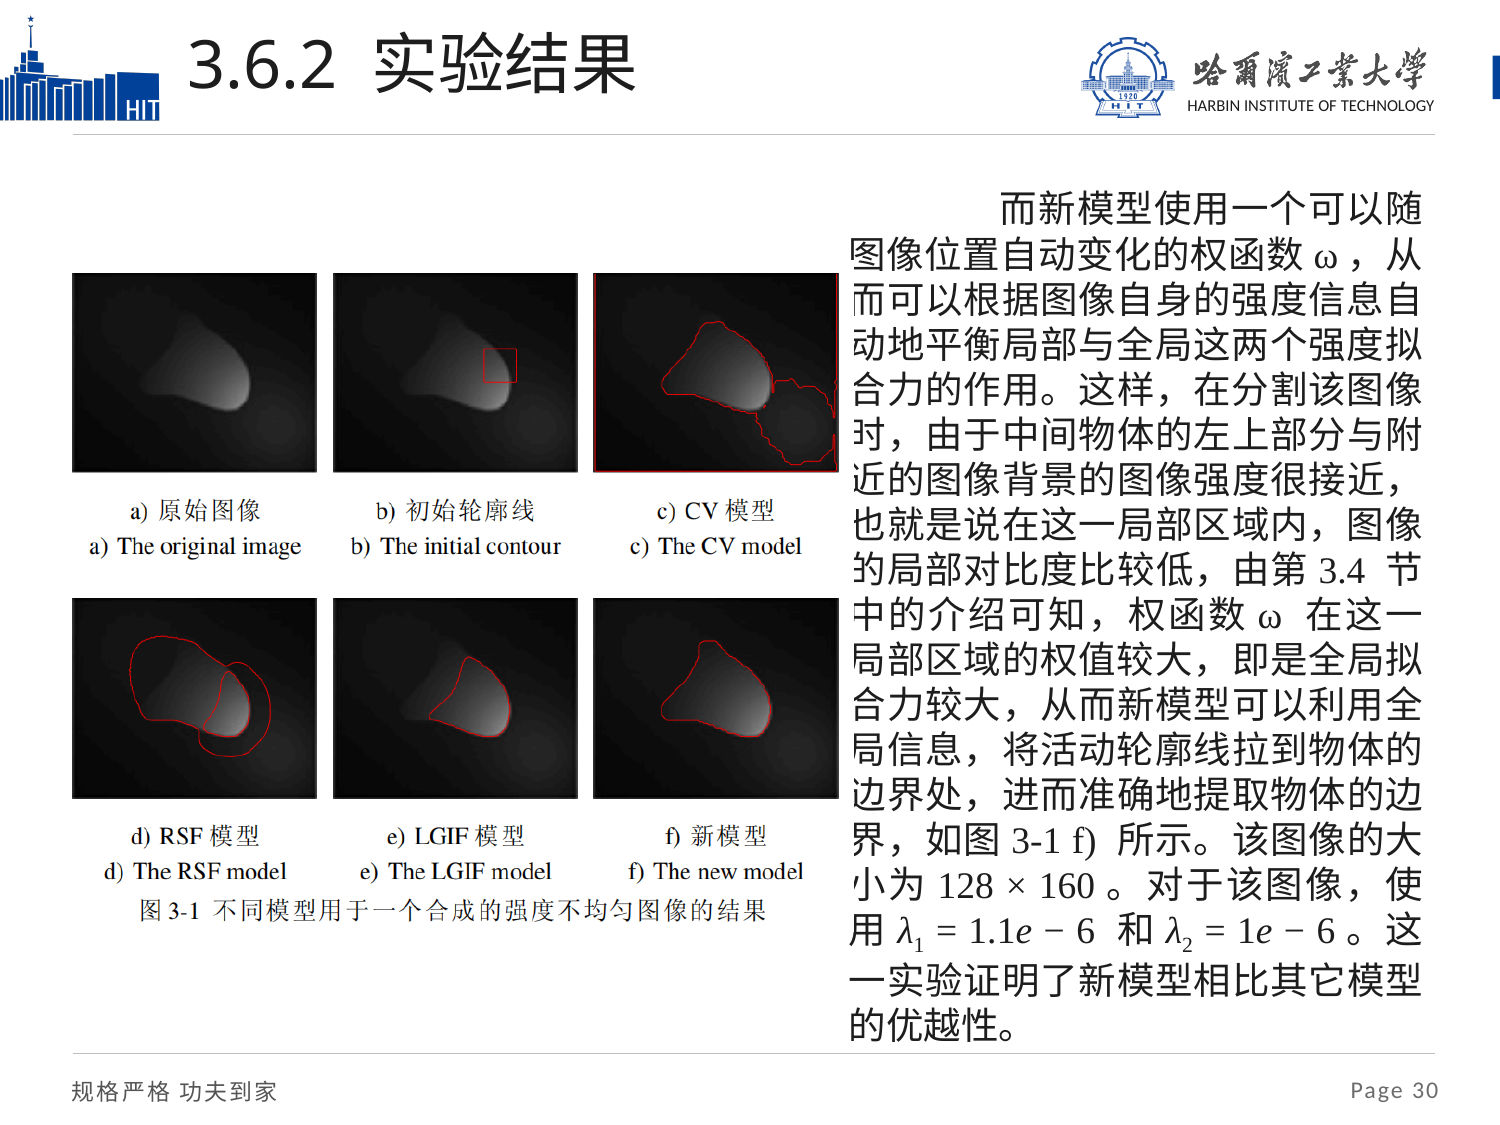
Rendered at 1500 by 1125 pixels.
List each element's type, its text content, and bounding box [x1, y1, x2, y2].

text_box 而新模型使用一个可以随图像位置自动变化的权函数ω，从而可以根据图像自身的强度信息自动地平衡局部与全局这两个强度拟合力的作用。这样，在分割该图像时，由于中间物体的左上部分与附近的图像背景的图像强度很接近，也就是说在这一局部区域内，图像的局部对比度比较低，由第3.4 节中的介绍可知，权函数ω 在这一局部区域的权值较大，即是全局拟合力较大，从而新模型可以利用全局信息，将活动轮廓线拉到物体的边界处，进而准确地提取物体的边界，如图3-1 f) 所示。该图像的大小为128 × 160。对于该图像，使用λ1 = 1.1e − 6 和λ2 = 1e − 6。这一实验证明了新模型相比其它模型的优越性。 [834, 173, 1438, 1055]
picture [57, 260, 854, 932]
picture [0, 15, 179, 143]
picture [1105, 37, 1175, 118]
title 3.7 本章小结 [1175, 42, 1452, 96]
title 3.6.2 实验结果 [172, 23, 1105, 151]
